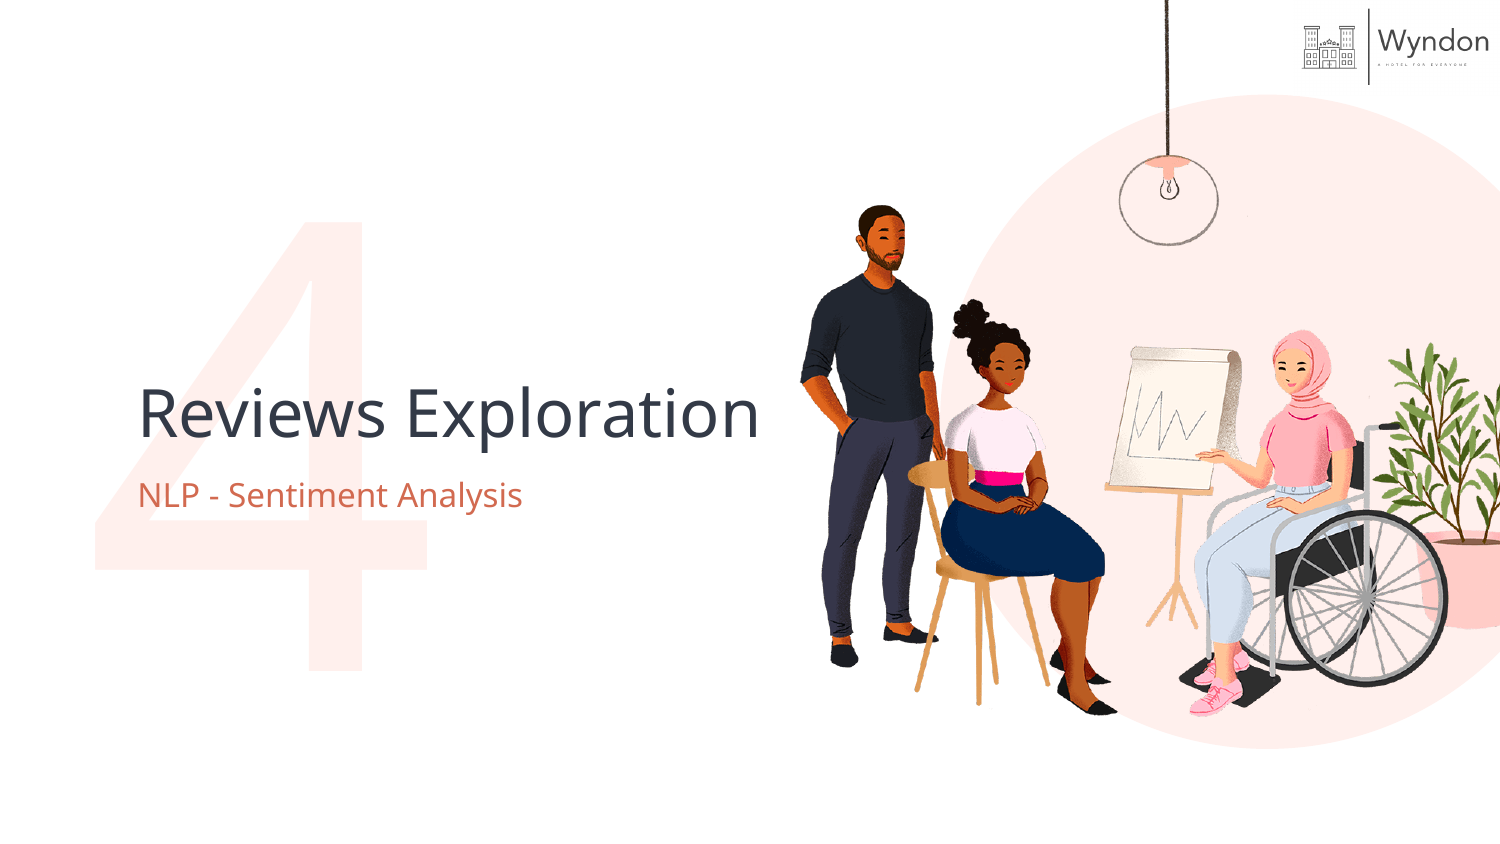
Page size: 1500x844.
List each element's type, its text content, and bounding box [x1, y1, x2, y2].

subtitle NLP - Sentiment Analysis [137, 468, 811, 514]
title Reviews Exploration [137, 380, 811, 453]
picture [799, 0, 1500, 717]
text_box 4 [82, 0, 476, 844]
